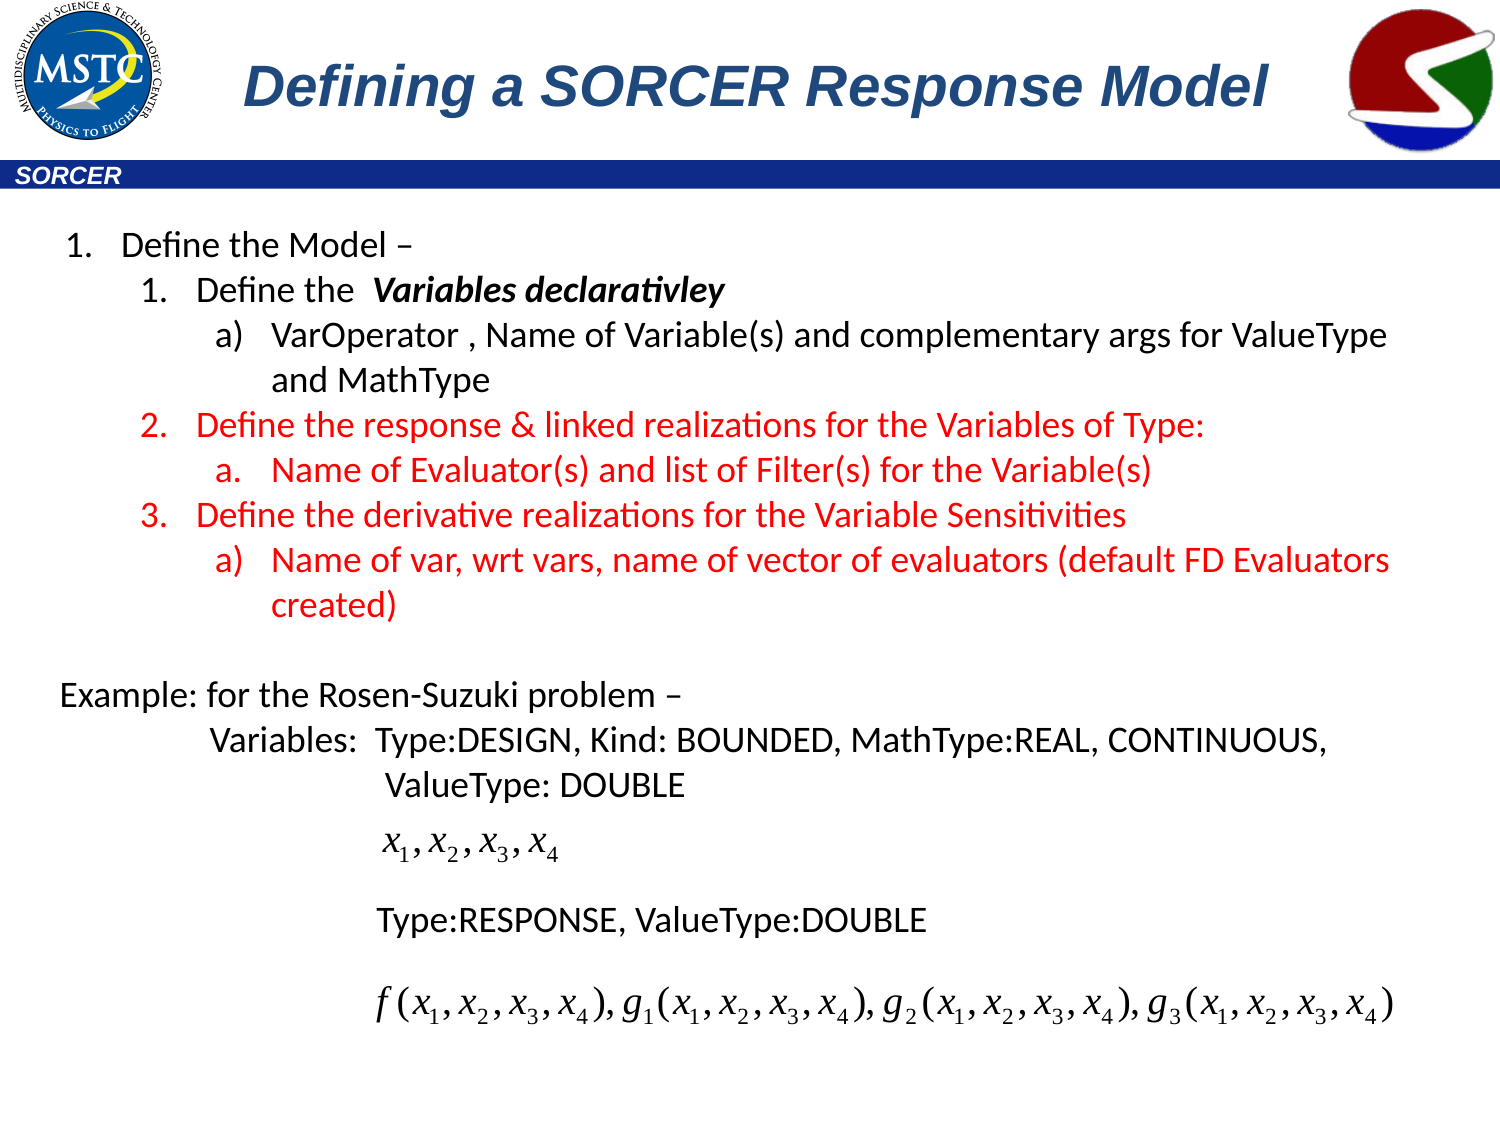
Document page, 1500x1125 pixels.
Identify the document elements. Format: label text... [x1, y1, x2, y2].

text_box Define the Model – Define the Variables declarativley VarOperator , Name of Variable(s) and complementary args for ValueType and MathType Define the response & linked realizations for the Variables of Type: Name of Evaluator(s) and list of Filter(s) for the Variable(s) Define the derivative realizations for the Variable Sensitivities Name of var, wrt vars, name of vector of evaluators (default FD Evaluators created) [49, 212, 1463, 633]
picture [1350, 7, 1495, 154]
picture [12, 0, 163, 148]
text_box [374, 812, 566, 873]
text_box Example: for the Rosen-Suzuki problem – Variables: Type:DESIGN, Kind: BOUNDED, MathType:REAL, CONTINUOUS, ValueType: DOUBLE Type:RESPONSE, ValueType:DOUBLE [44, 662, 1352, 948]
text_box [362, 974, 1401, 1035]
title Defining a SORCER Response Model [162, 2, 1350, 164]
